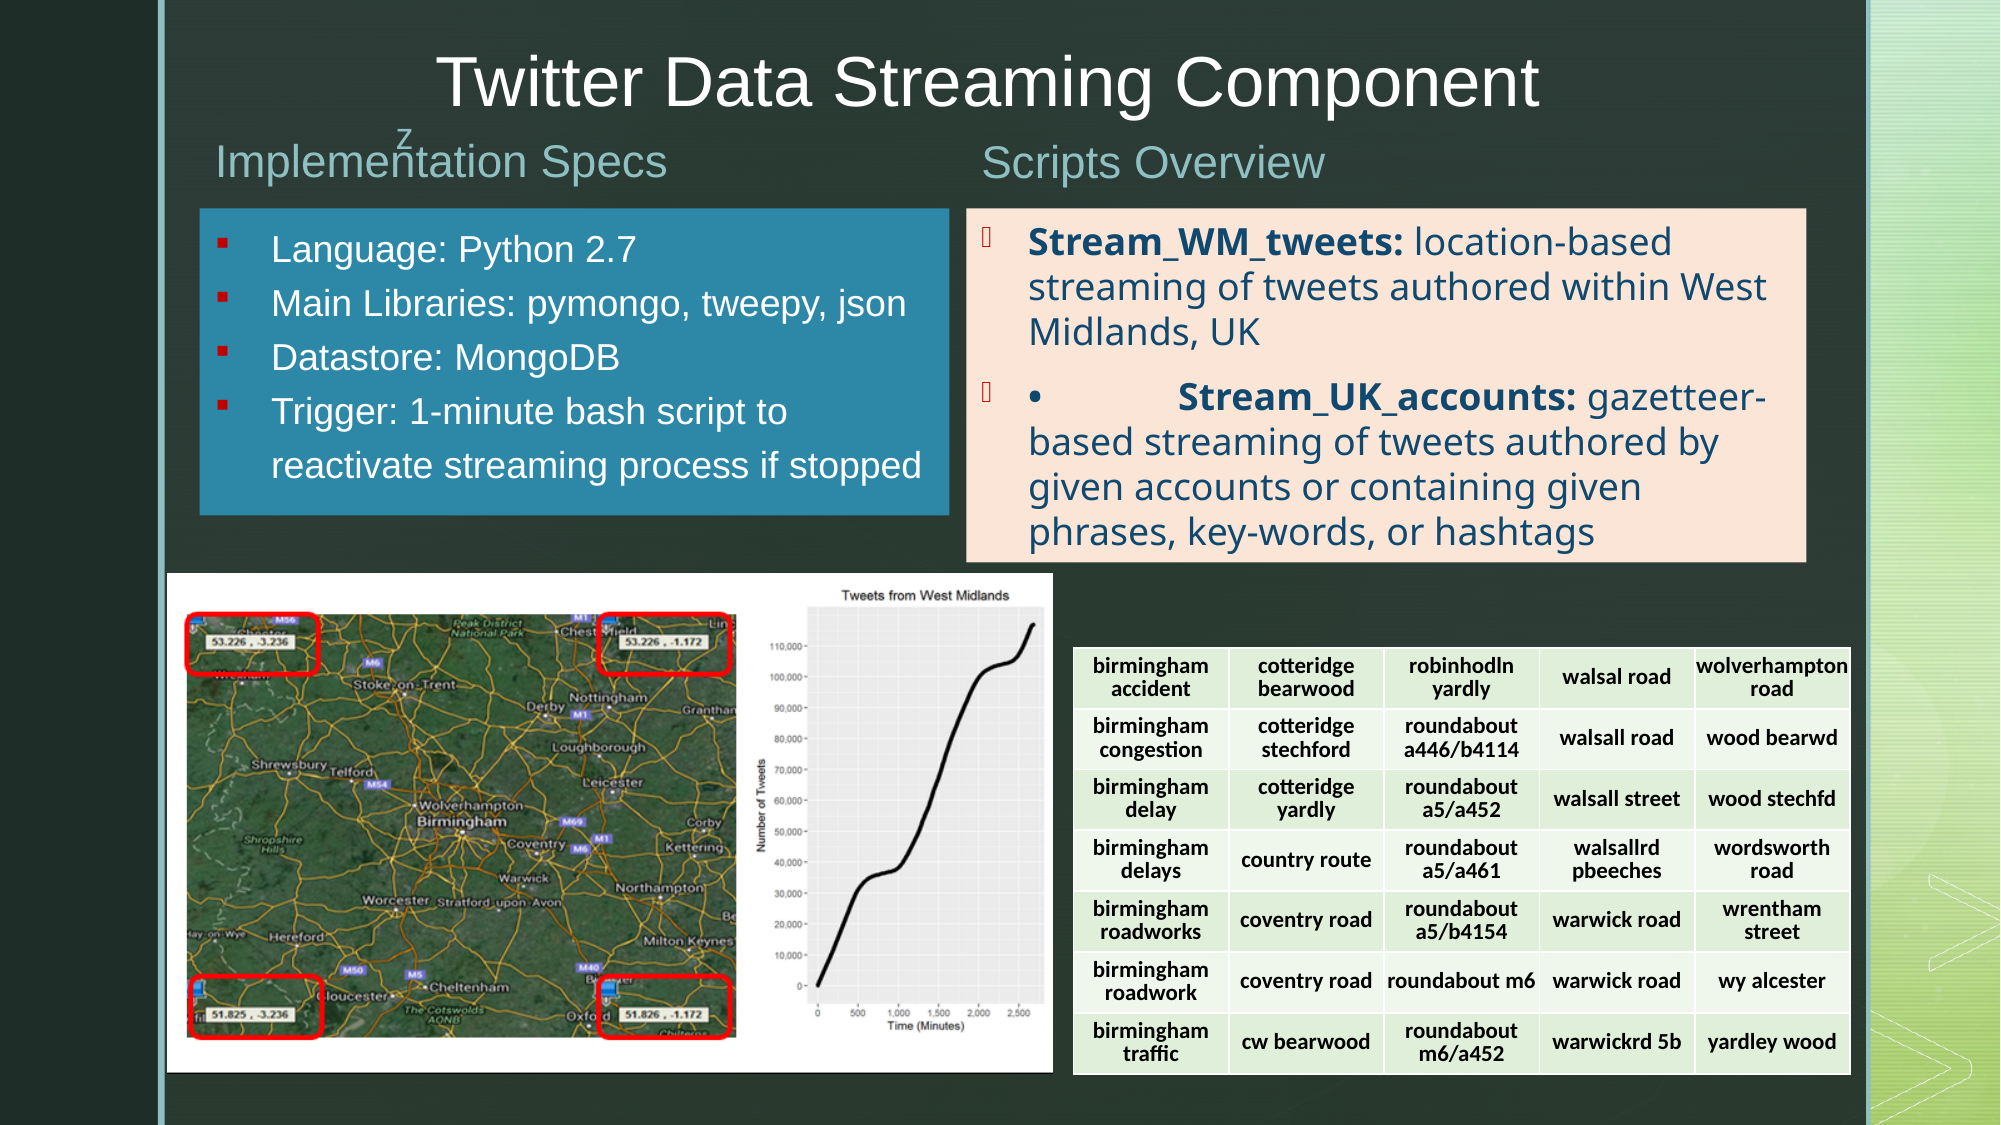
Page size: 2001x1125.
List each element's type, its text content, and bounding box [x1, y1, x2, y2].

table_cell wy alcester [1696, 953, 1849, 1012]
table_header robinhodln yardly [1385, 649, 1539, 708]
table_cell cw bearwood [1230, 1014, 1383, 1073]
table_cell birmingham roadworks [1074, 892, 1228, 951]
table_cell roundabout a446/b4114 [1385, 710, 1539, 769]
list Language: Python 2.7 Main Libraries: pymongo, tweepy, json Datastore: MongoDB Trigger: 1-minute bash script to reactivate streaming process if stopped [199, 208, 950, 516]
table_cell coventry road [1230, 892, 1383, 951]
table_cell birmingham delay [1074, 770, 1228, 829]
table_cell country route [1230, 831, 1383, 890]
picture [1871, 0, 2001, 1125]
list Scripts Overview [966, 115, 1606, 196]
table_cell birmingham traffic [1074, 1014, 1228, 1073]
table_cell cotteridge yardly [1230, 770, 1383, 829]
table_header birmingham accident [1074, 649, 1228, 708]
table_cell warwickrd 5b [1540, 1014, 1694, 1073]
table_cell wood stechfd [1696, 770, 1849, 829]
table_cell cotteridge stechford [1230, 710, 1383, 769]
text_box Stream_WM_tweets: location-based streaming of tweets authored within West Midlands, UK • Stream_UK_accounts: gazetteer-based streaming of tweets authored by given accounts or containing given phrases, key-words, or hashtags [966, 208, 1807, 563]
table_cell roundabout a5/b4154 [1385, 892, 1539, 951]
table_cell walsall street [1540, 770, 1694, 829]
table_cell coventry road [1230, 953, 1383, 1012]
table_cell roundabout m6/a452 [1385, 1014, 1539, 1073]
list Implementation Specs [199, 113, 839, 195]
table_cell roundabout a5/a452 [1385, 770, 1539, 829]
table_cell yardley wood [1696, 1014, 1849, 1073]
table_cell birmingham roadwork [1074, 953, 1228, 1012]
table_cell roundabout a5/a461 [1385, 831, 1539, 890]
title Twitter Data Streaming Component [420, 37, 1727, 155]
table_cell birmingham congestion [1074, 710, 1228, 769]
table_cell birmingham delays [1074, 831, 1228, 890]
picture [166, 573, 1053, 1074]
table_cell roundabout m6 [1385, 953, 1539, 1012]
table_cell walsallrd pbeeches [1540, 831, 1694, 890]
table_header wolverhampton road [1696, 649, 1849, 708]
table_cell wood bearwd [1696, 710, 1849, 769]
table_header walsal road [1540, 649, 1694, 708]
table_cell wordsworth road [1696, 831, 1849, 890]
table_cell walsall road [1540, 710, 1694, 769]
table_header cotteridge bearwood [1230, 649, 1383, 708]
table_cell wrentham street [1696, 892, 1849, 951]
table_cell warwick road [1540, 953, 1694, 1012]
table_cell warwick road [1540, 892, 1694, 951]
